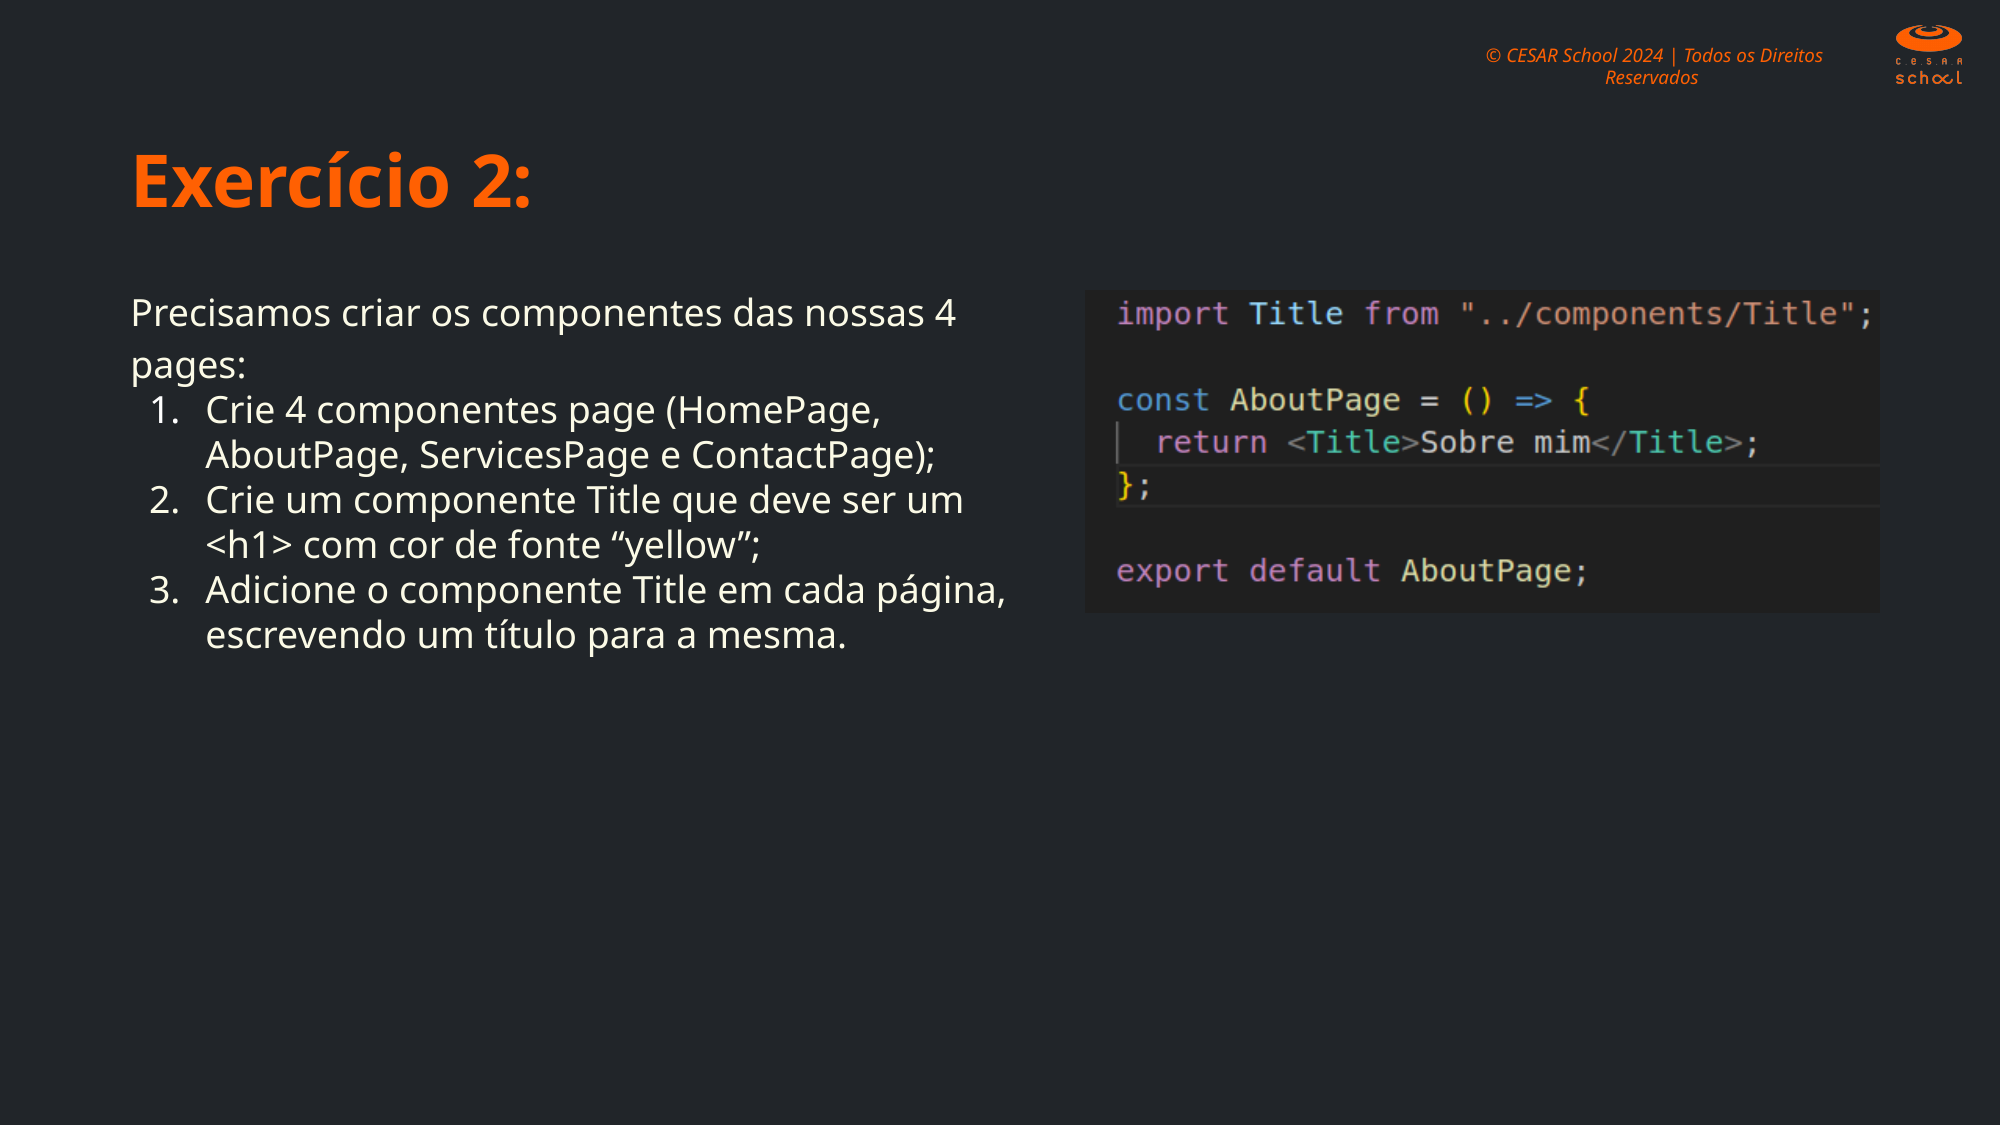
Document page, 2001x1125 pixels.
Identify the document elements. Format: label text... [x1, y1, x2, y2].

picture [1085, 290, 1880, 613]
text_box Exercício 2: [110, 114, 823, 334]
title Precisamos criar os componentes das nossas 4 pages: Crie 4 componentes page (HomePage, AboutPage, ServicesPage e ContactPage); Crie um componente Title que deve ser um <h1> com cor de fonte “yellow”; Adicione o componente Title em cada página, escrevendo um título para a mesma. [110, 262, 1065, 1074]
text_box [1432, 25, 1963, 85]
